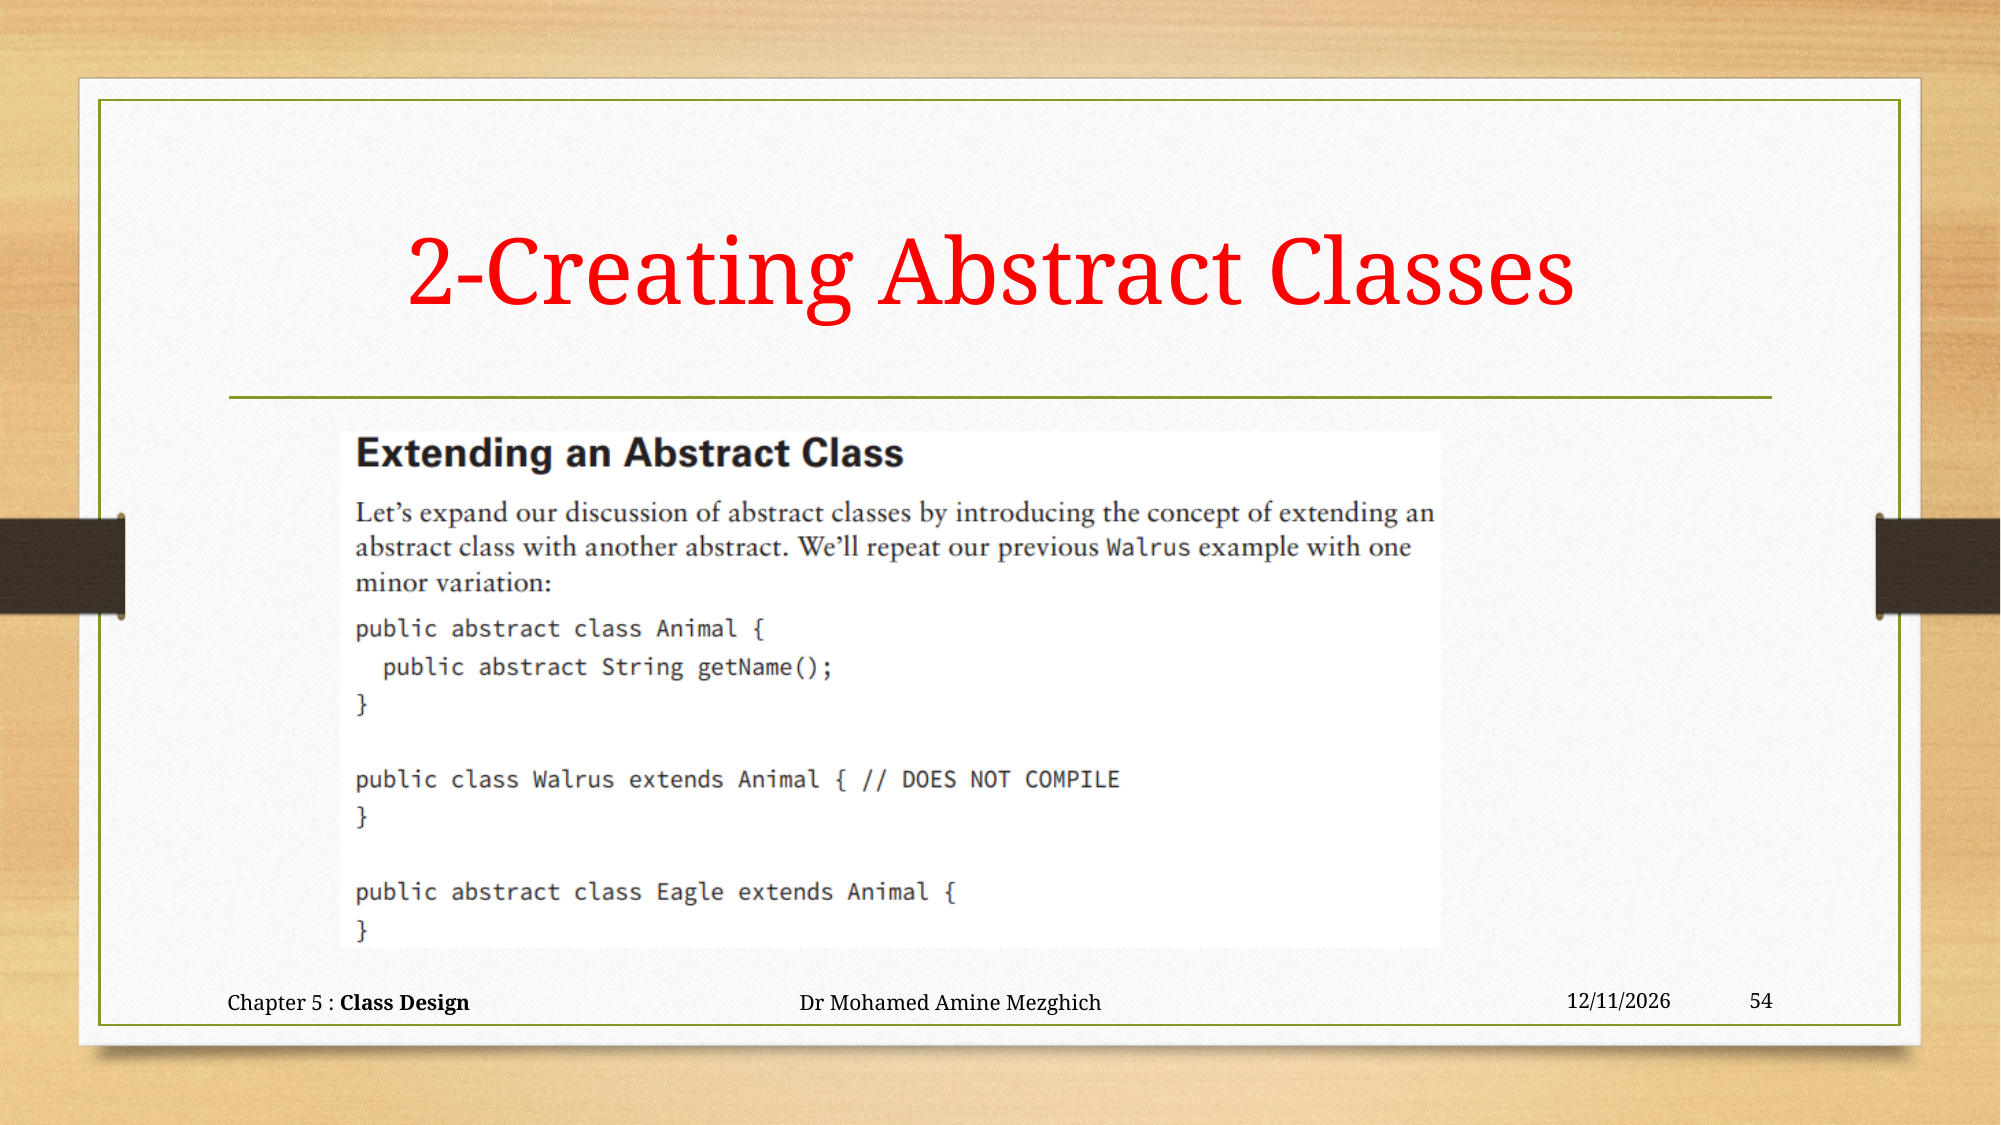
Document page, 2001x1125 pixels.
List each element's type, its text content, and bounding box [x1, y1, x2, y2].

title 2-Creating Abstract Classes [189, 161, 1819, 375]
picture [0, 0, 2001, 1125]
slide_number 54 [1698, 979, 1788, 1025]
footer Chapter 5 : Class Design Dr Mohamed Amine Mezghich [212, 979, 1411, 1025]
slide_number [1423, 979, 1686, 1025]
